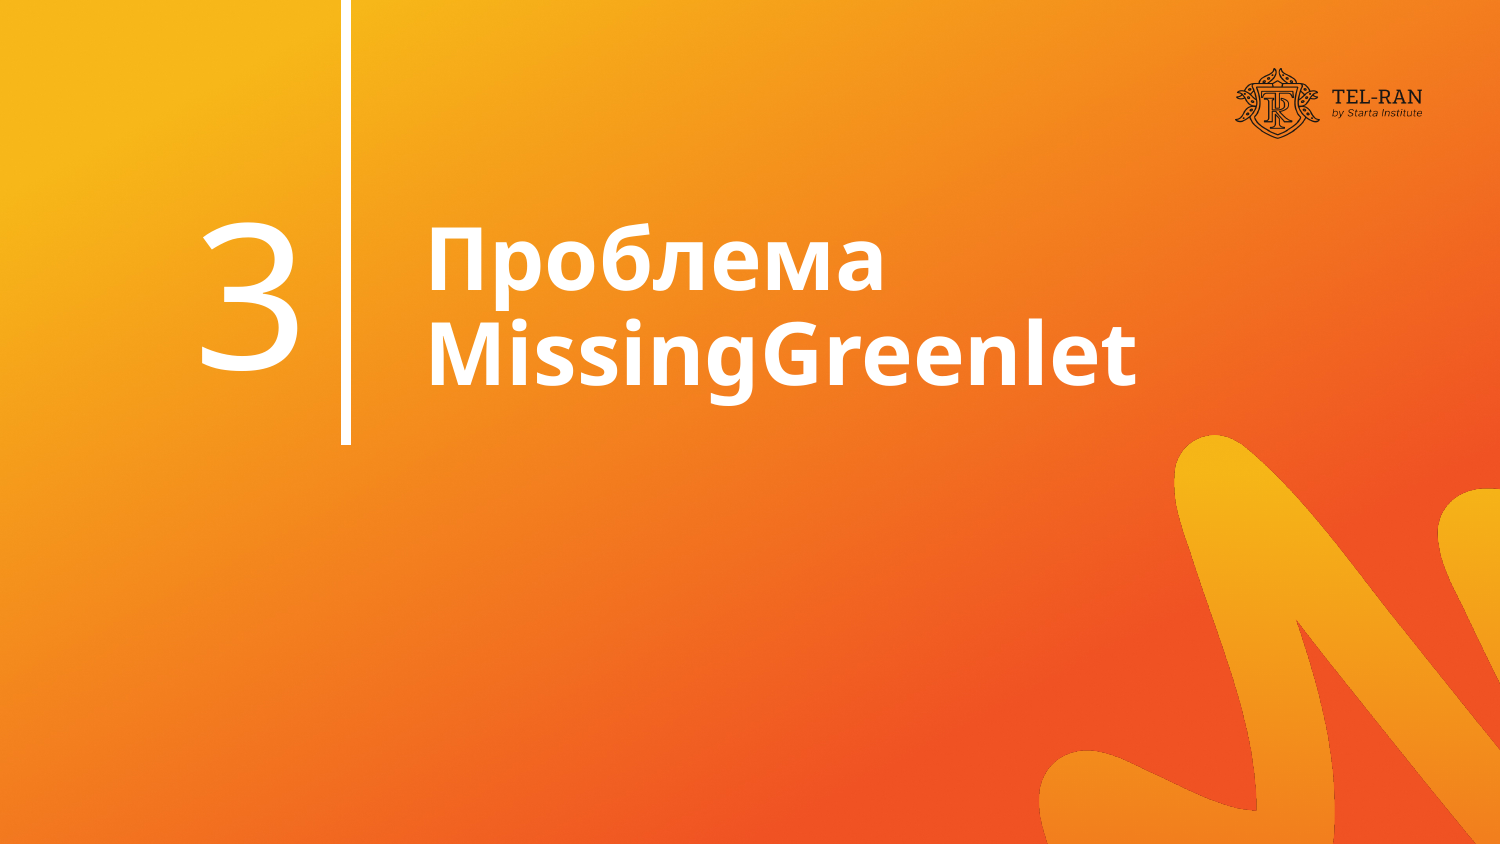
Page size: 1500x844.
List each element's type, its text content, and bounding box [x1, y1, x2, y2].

subtitle Проблема MissingGreenlet [409, 200, 1415, 720]
picture [0, 0, 1500, 844]
title 3 [21, 138, 324, 445]
